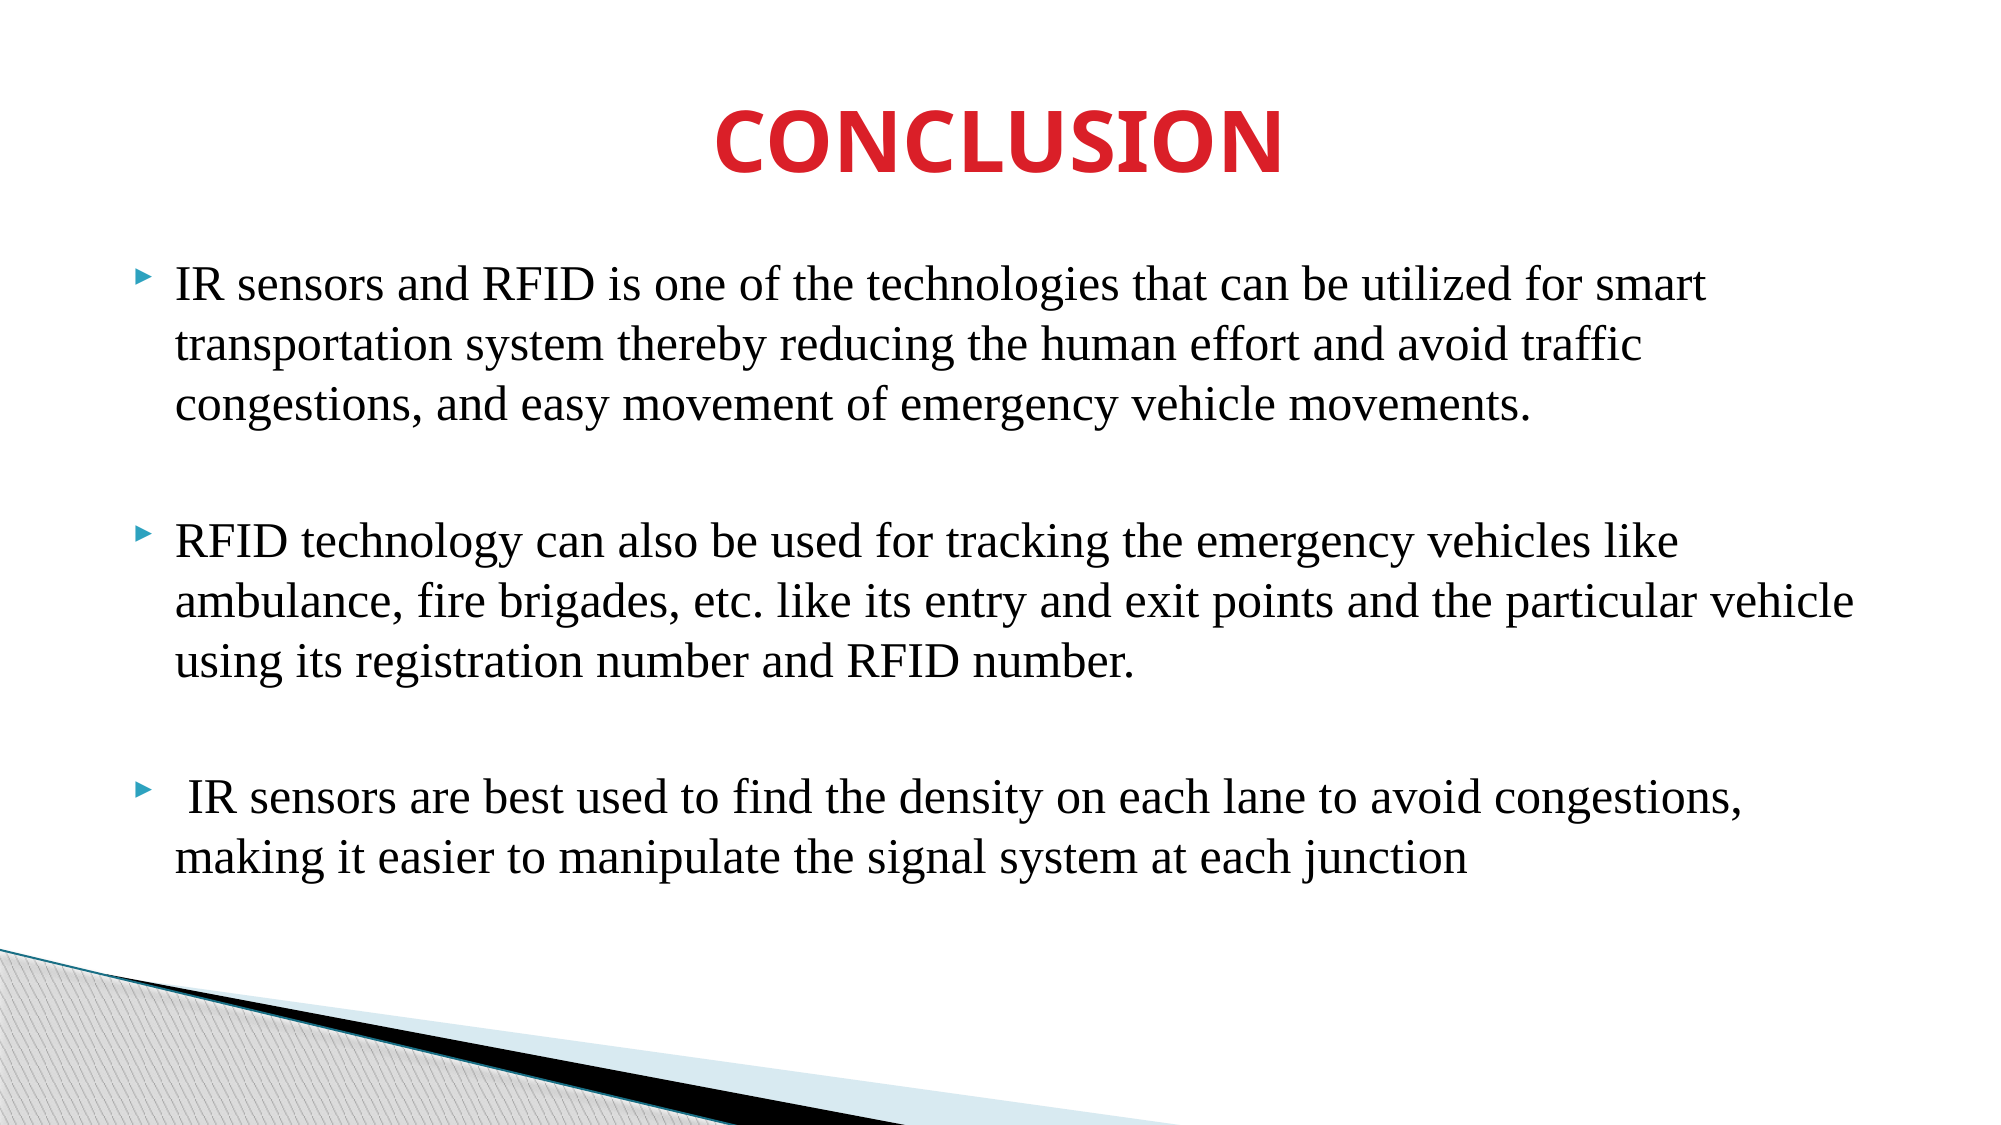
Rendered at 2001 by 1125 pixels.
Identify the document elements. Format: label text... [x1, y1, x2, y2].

list IR sensors and RFID is one of the technologies that can be utilized for smart transportation system thereby reducing the human effort and avoid traffic congestions, and easy movement of emergency vehicle movements. RFID technology can also be used for tracking the emergency vehicles like ambulance, fire brigades, etc. like its entry and exit points and the particular vehicle using its registration number and RFID number. IR sensors are best used to find the density on each lane to avoid congestions, making it easier to manipulate the signal system at each junction [99, 243, 1900, 1042]
title CONCLUSION [99, 45, 1900, 233]
